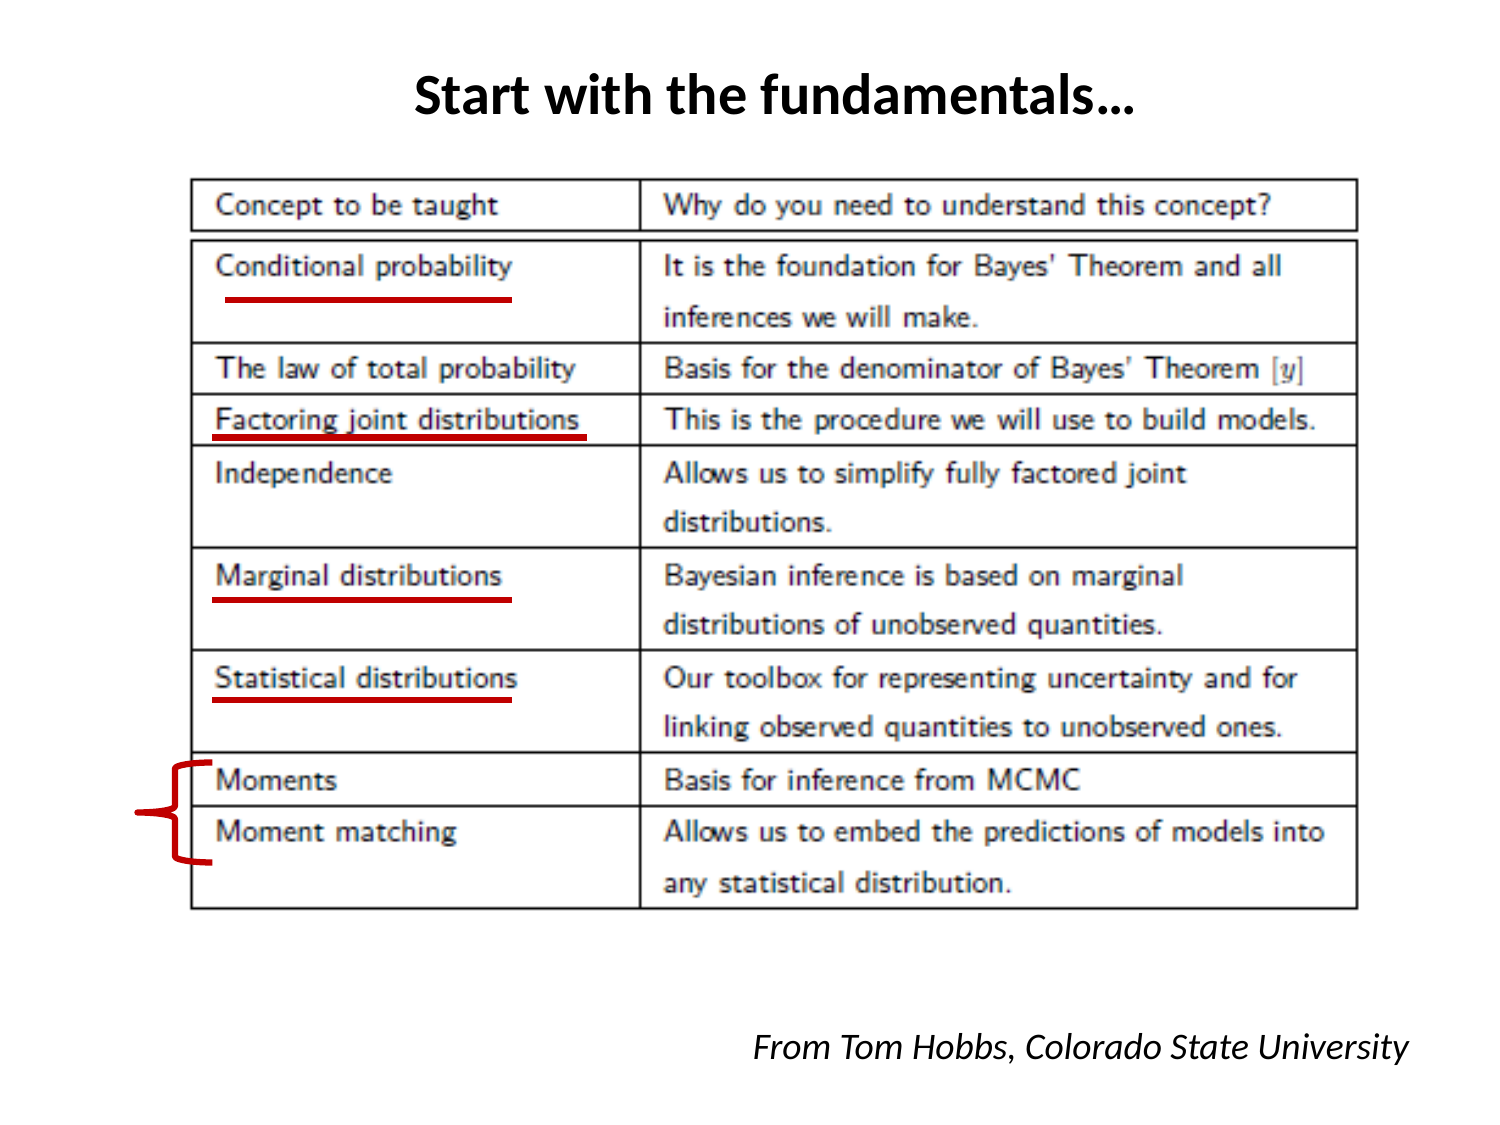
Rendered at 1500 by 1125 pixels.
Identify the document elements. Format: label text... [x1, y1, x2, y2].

text_box Start with the fundamentals… [381, 49, 1170, 134]
text_box [136, 808, 169, 817]
picture [174, 162, 1377, 926]
text_box From Tom Hobbs, Colorado State University [712, 1014, 1450, 1075]
